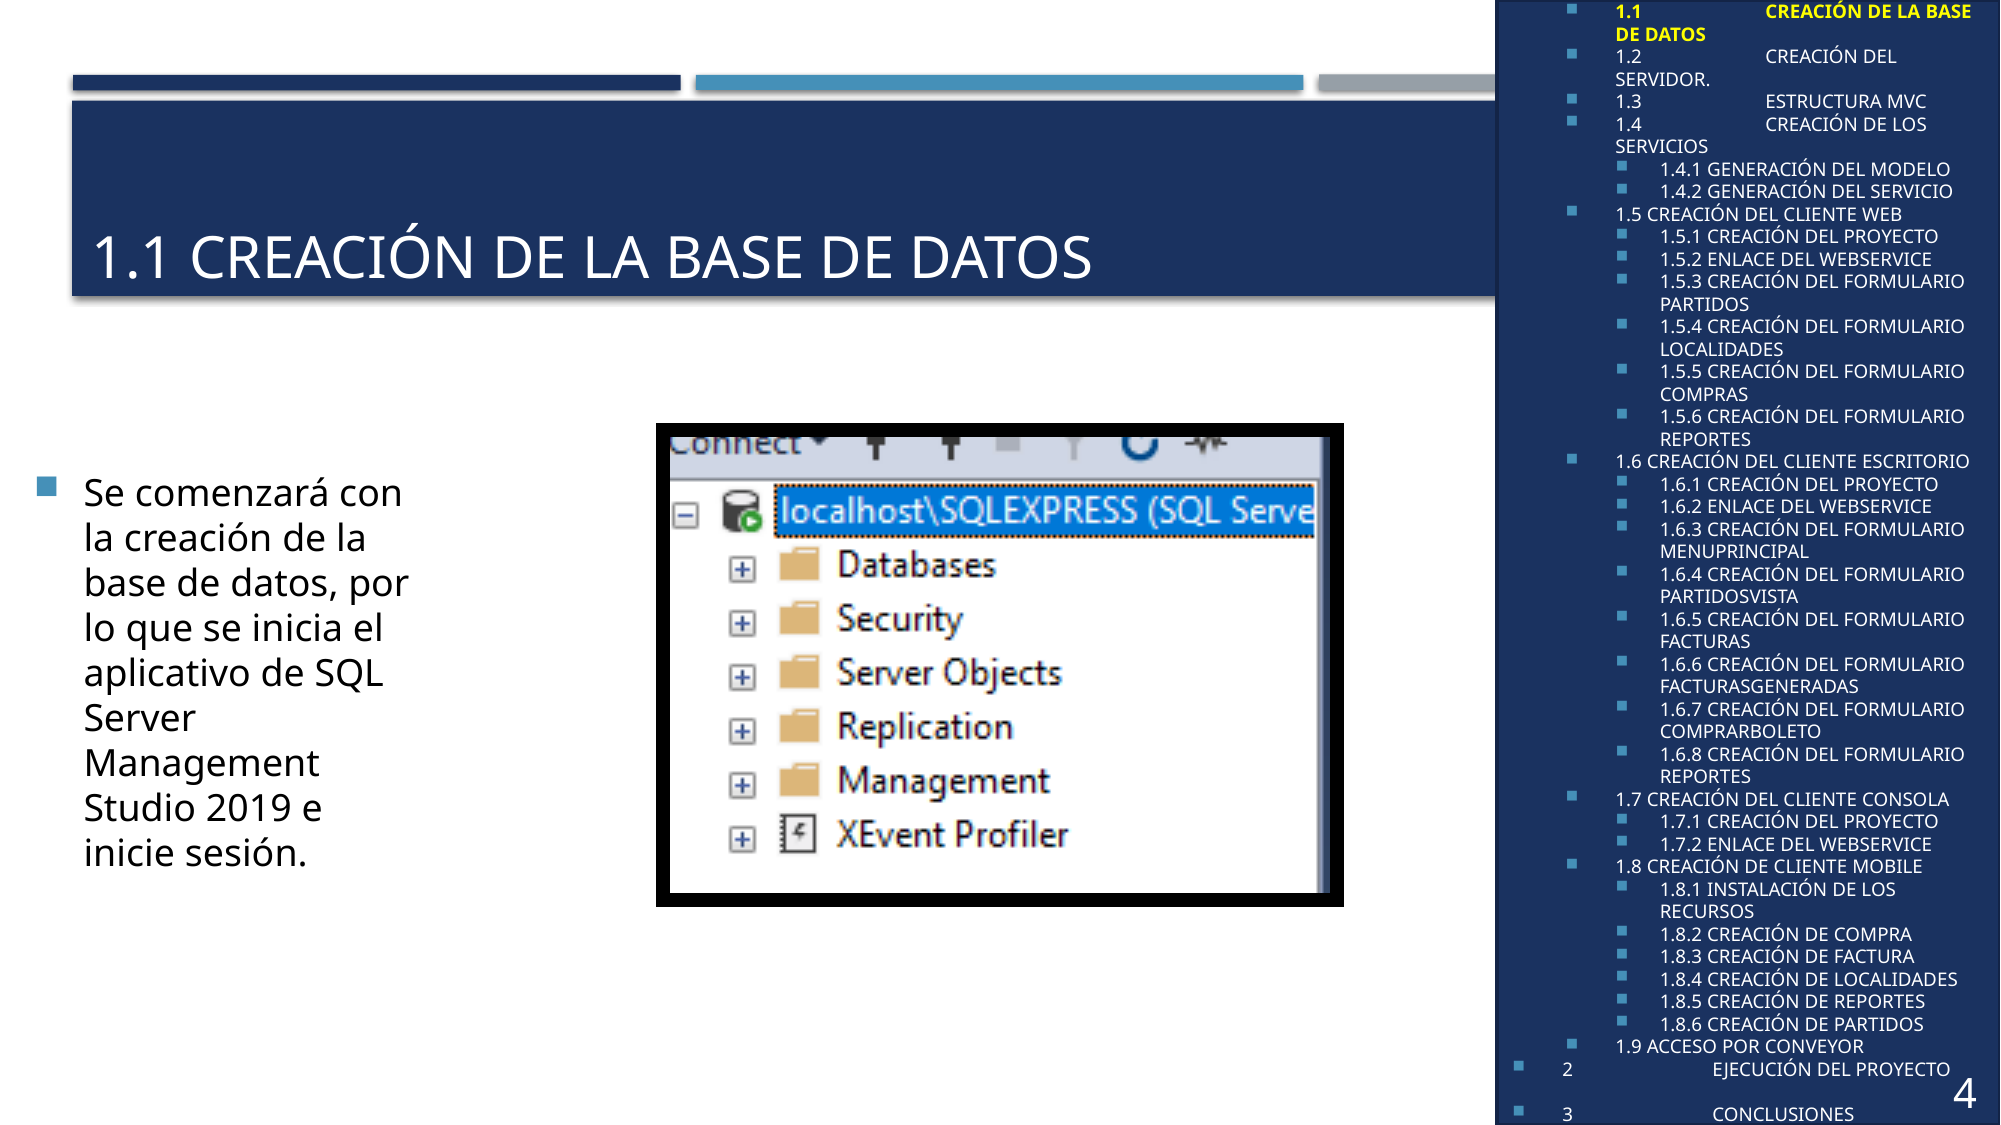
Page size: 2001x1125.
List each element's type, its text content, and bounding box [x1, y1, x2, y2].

list Se comenzará con la creación de la base de datos, por lo que se inicia el aplicativo de SQL Server Management Studio 2019 e inicie sesión. [18, 361, 428, 982]
picture [669, 436, 1331, 894]
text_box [1496, 0, 2000, 1125]
title 1.1 CREACIÓN DE LA BASE DE DATOS [76, 86, 1461, 299]
